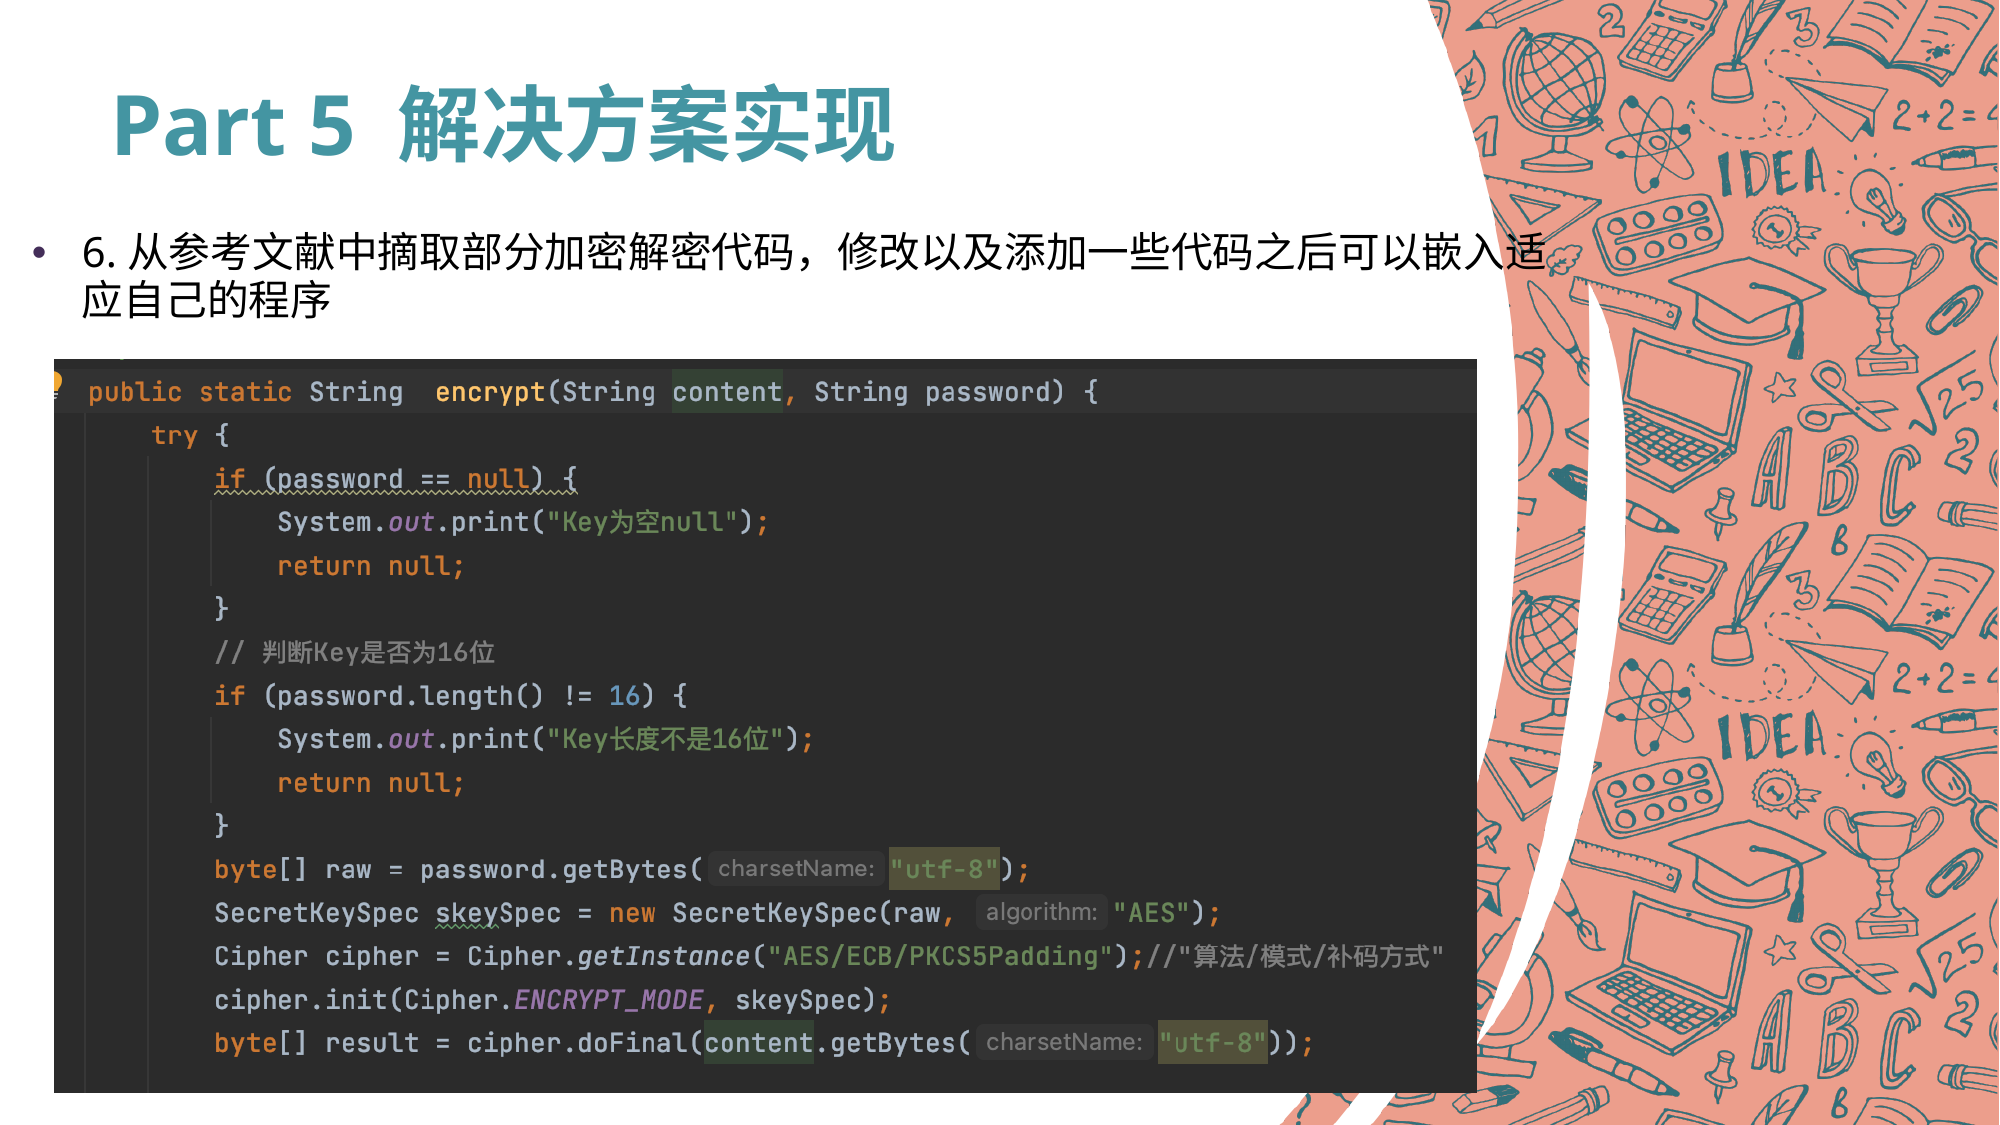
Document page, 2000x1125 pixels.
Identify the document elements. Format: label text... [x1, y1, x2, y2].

list 6.从参考文献中摘取部分加密解密代码，修改以及添加一些代码之后可以嵌入适应自己的程序 [11, 219, 1591, 954]
picture [0, 0, 1998, 1125]
title Part 5 解决方案实现 [90, 77, 1563, 219]
